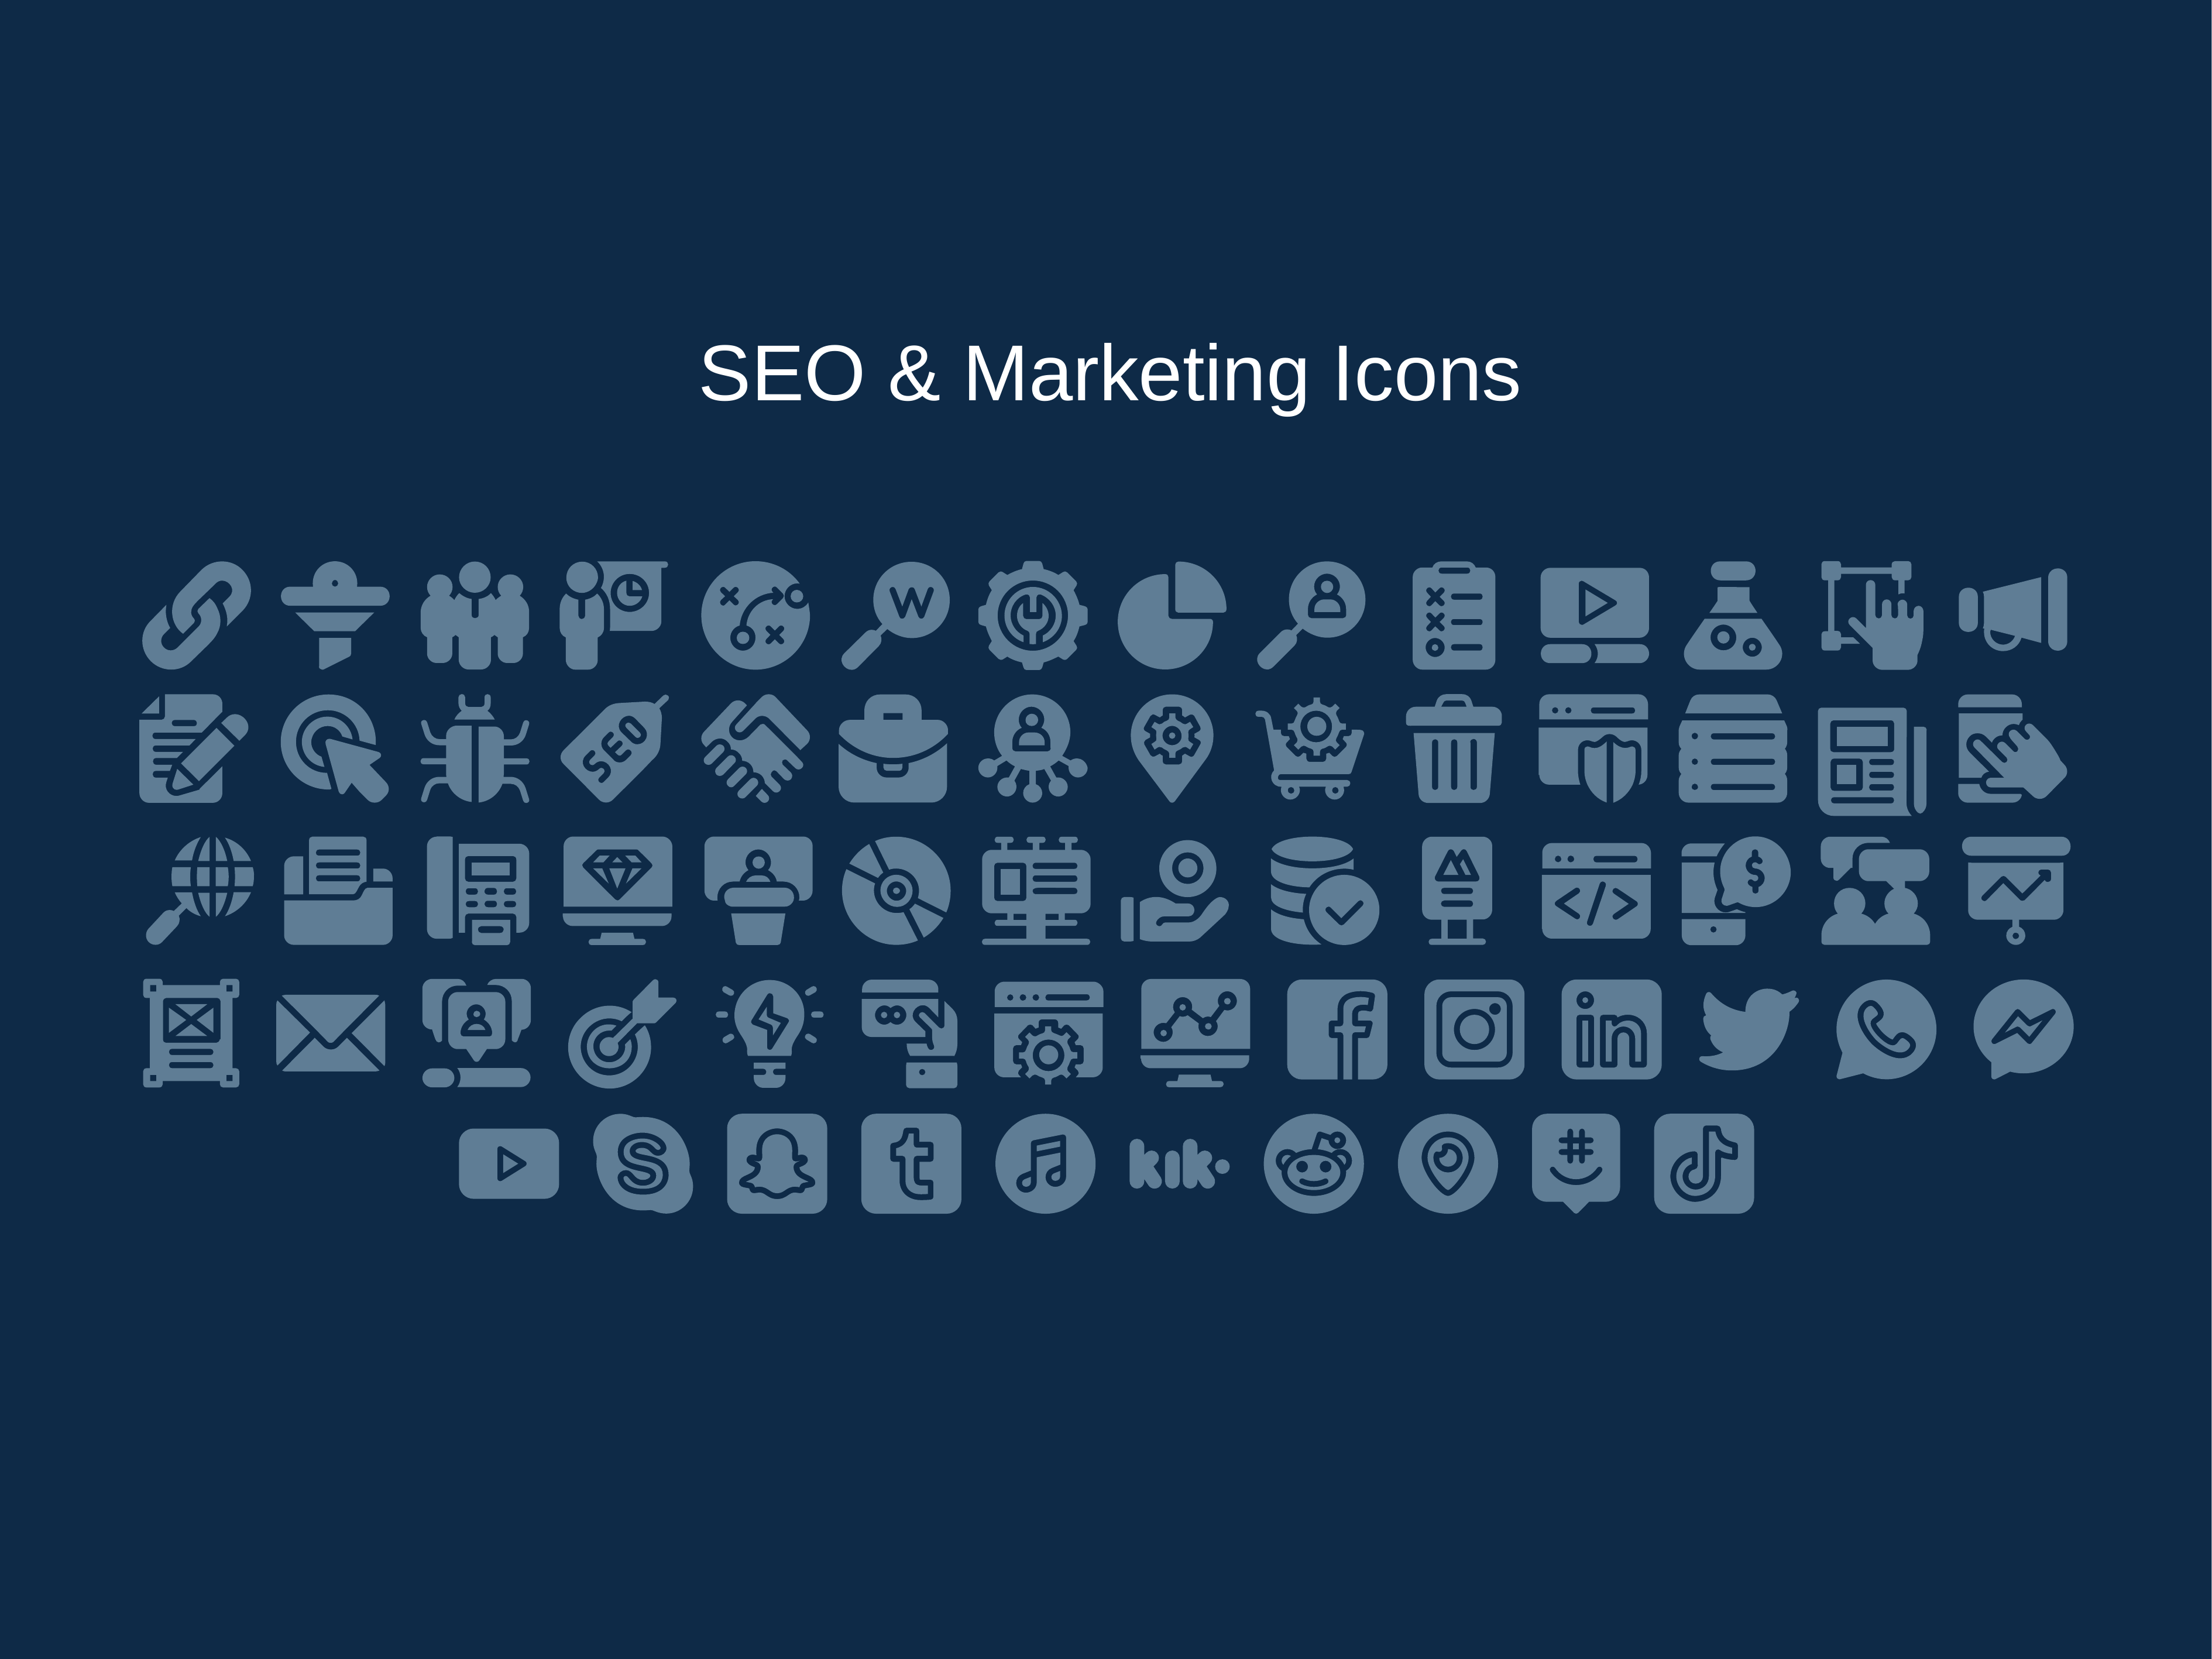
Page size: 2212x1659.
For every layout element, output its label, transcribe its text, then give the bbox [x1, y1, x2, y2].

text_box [978, 561, 1088, 671]
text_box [422, 978, 531, 1088]
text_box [841, 836, 951, 945]
text_box [1699, 988, 1799, 1071]
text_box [419, 693, 531, 803]
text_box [1681, 836, 1791, 946]
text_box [276, 994, 386, 1072]
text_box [280, 694, 390, 803]
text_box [459, 1128, 559, 1199]
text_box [145, 836, 255, 945]
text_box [1397, 1113, 1499, 1214]
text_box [1421, 836, 1493, 945]
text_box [559, 561, 669, 670]
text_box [568, 979, 678, 1089]
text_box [978, 694, 1088, 803]
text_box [1958, 694, 2069, 803]
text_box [1541, 843, 1651, 939]
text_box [1412, 561, 1496, 670]
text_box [139, 561, 254, 670]
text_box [1140, 978, 1251, 1088]
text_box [1959, 568, 2068, 651]
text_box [1537, 568, 1650, 664]
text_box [1973, 979, 2074, 1080]
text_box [1287, 979, 1388, 1080]
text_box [701, 561, 810, 670]
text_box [427, 836, 530, 946]
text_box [700, 694, 811, 803]
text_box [1253, 561, 1366, 670]
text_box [714, 980, 825, 1088]
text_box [1561, 979, 1662, 1080]
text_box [1424, 979, 1525, 1080]
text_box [1959, 836, 2074, 945]
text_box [284, 836, 393, 945]
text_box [704, 836, 813, 946]
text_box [420, 561, 530, 670]
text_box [559, 694, 669, 803]
text_box [841, 562, 950, 670]
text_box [1836, 979, 1937, 1080]
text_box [1270, 836, 1380, 946]
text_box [277, 561, 393, 670]
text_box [727, 1113, 827, 1214]
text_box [1121, 840, 1230, 942]
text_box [1678, 694, 1788, 803]
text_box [1263, 1113, 1365, 1214]
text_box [1538, 694, 1648, 803]
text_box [143, 978, 240, 1088]
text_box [1253, 697, 1365, 800]
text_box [1818, 681, 1927, 816]
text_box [1654, 1113, 1754, 1214]
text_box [1531, 1113, 1620, 1214]
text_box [1821, 561, 1924, 670]
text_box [838, 694, 949, 803]
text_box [139, 694, 254, 803]
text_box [861, 1113, 962, 1214]
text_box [995, 1113, 1096, 1214]
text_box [1129, 1138, 1230, 1189]
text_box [1406, 693, 1503, 803]
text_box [593, 1114, 693, 1214]
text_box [1679, 561, 1787, 670]
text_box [1117, 561, 1227, 670]
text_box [562, 836, 673, 946]
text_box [861, 979, 958, 1088]
title SEO & Marketing Icons [258, 296, 1963, 452]
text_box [1131, 694, 1214, 803]
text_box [994, 981, 1104, 1085]
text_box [980, 836, 1092, 945]
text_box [1821, 836, 1931, 945]
